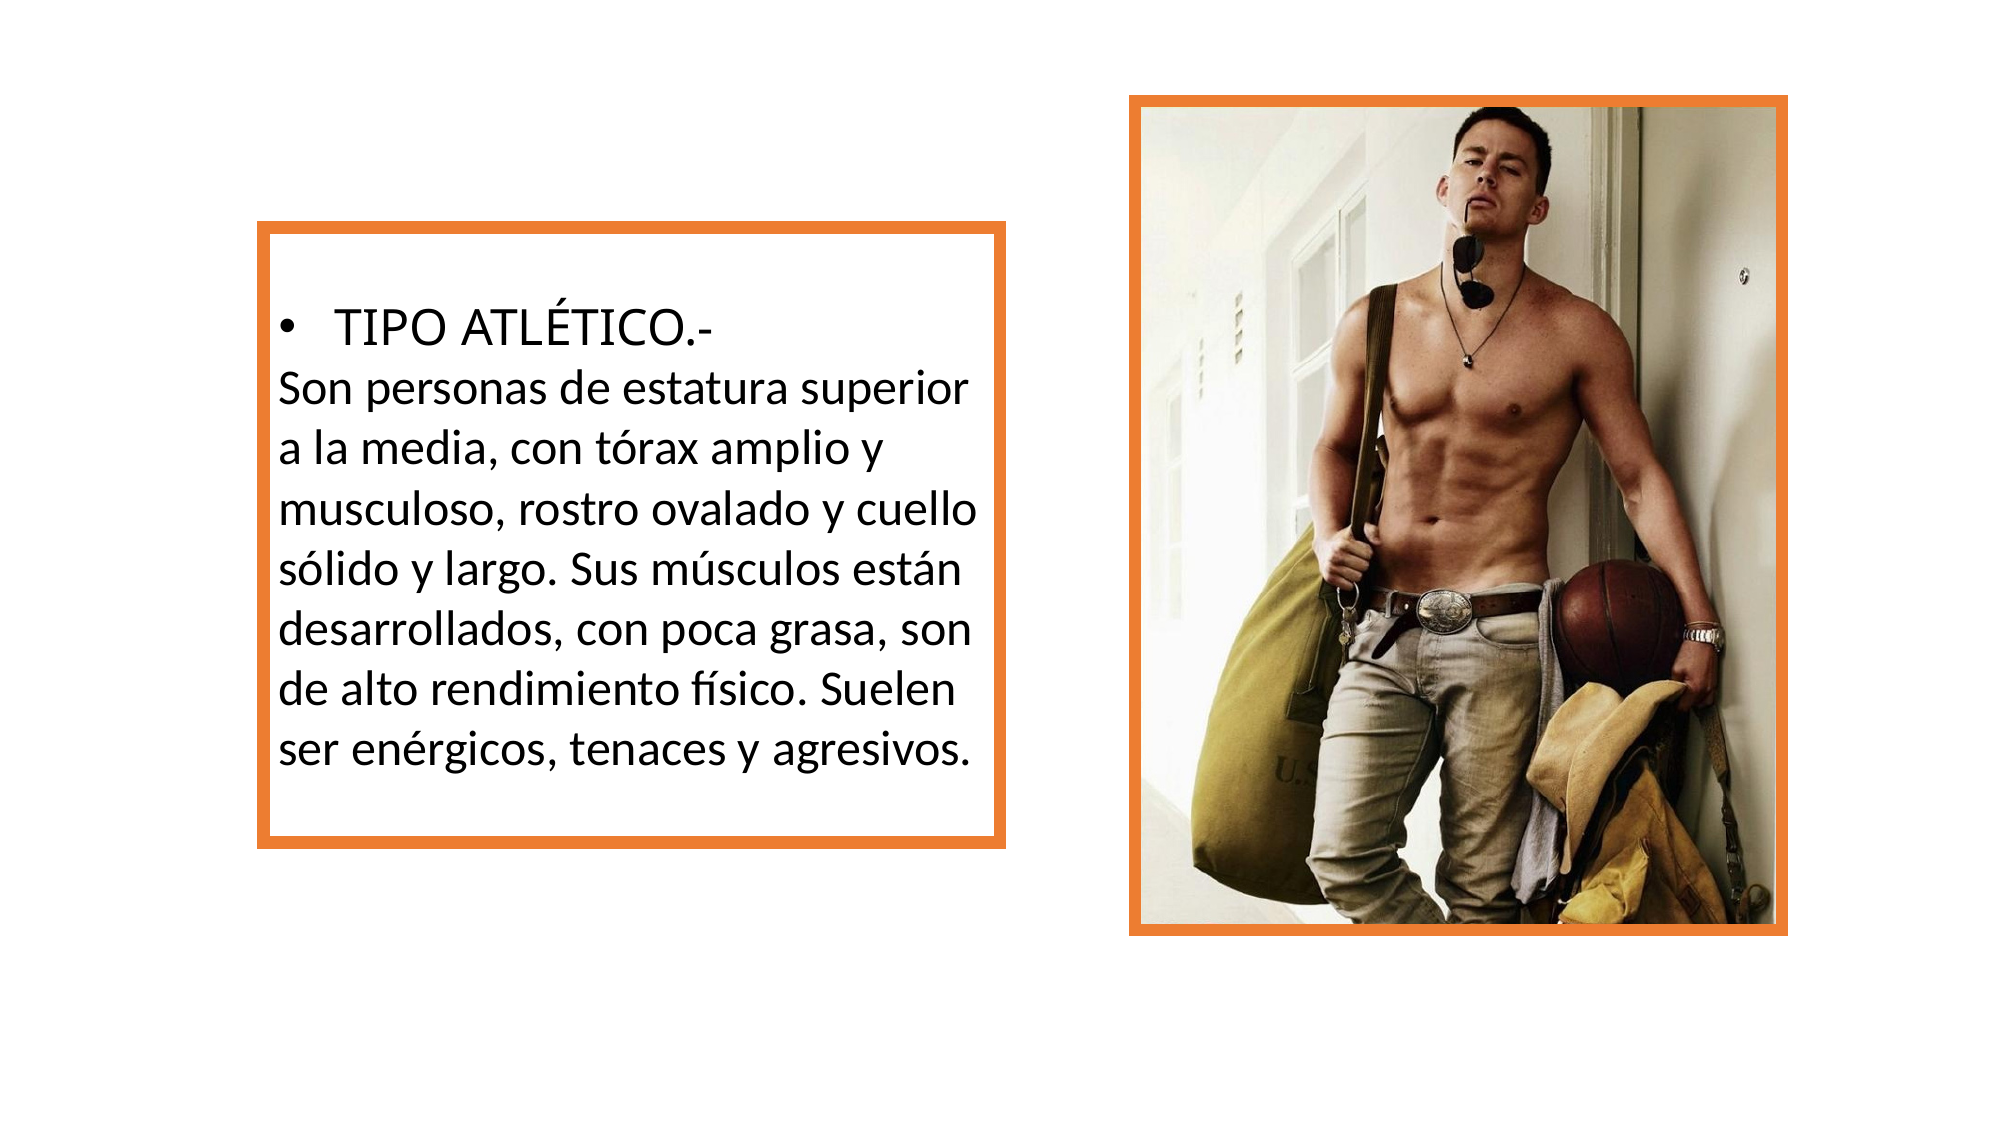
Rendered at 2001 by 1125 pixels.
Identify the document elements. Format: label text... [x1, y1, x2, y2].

picture [1141, 107, 1776, 924]
text_box TIPO ATLÉTICO.- Son personas de estatura superior a la media, con tórax amplio y musculoso, rostro ovalado y cuello sólido y largo. Sus músculos están desarrollados, con poca grasa, son de alto rendimiento físico. Suelen ser enérgicos, tenaces y agresivos. [263, 227, 1001, 843]
